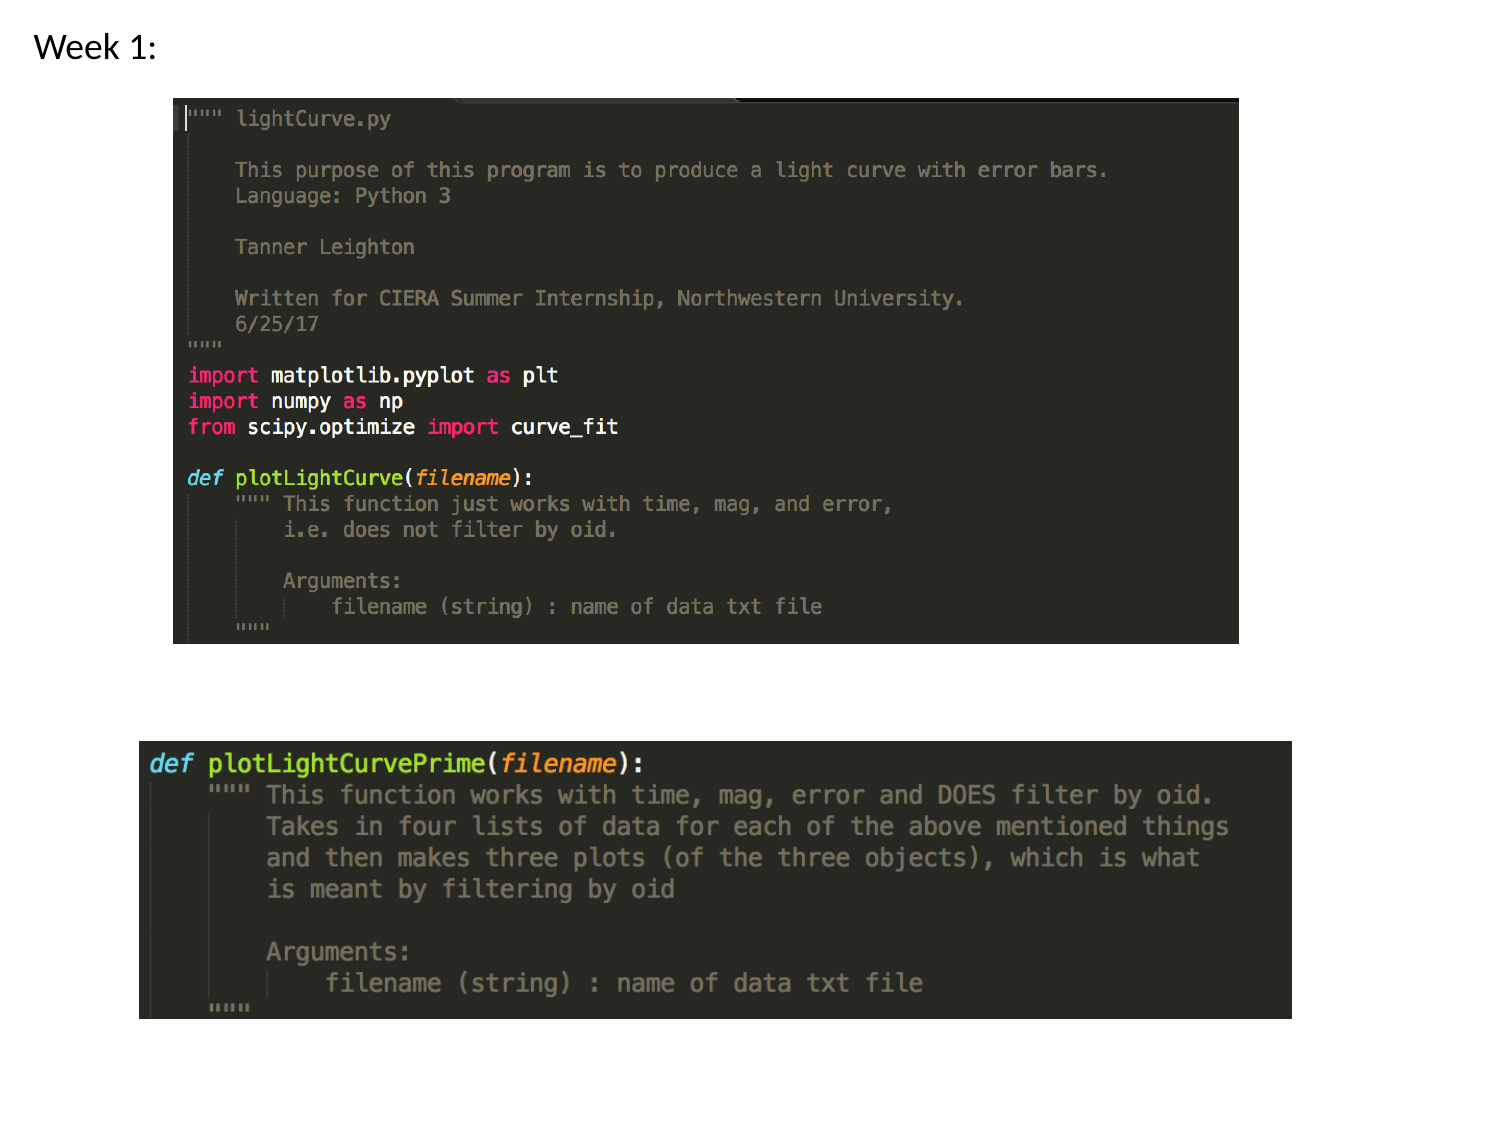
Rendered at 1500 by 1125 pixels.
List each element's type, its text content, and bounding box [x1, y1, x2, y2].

text_box Week 1: [18, 14, 181, 75]
picture [173, 98, 1239, 645]
picture [139, 740, 1293, 1019]
